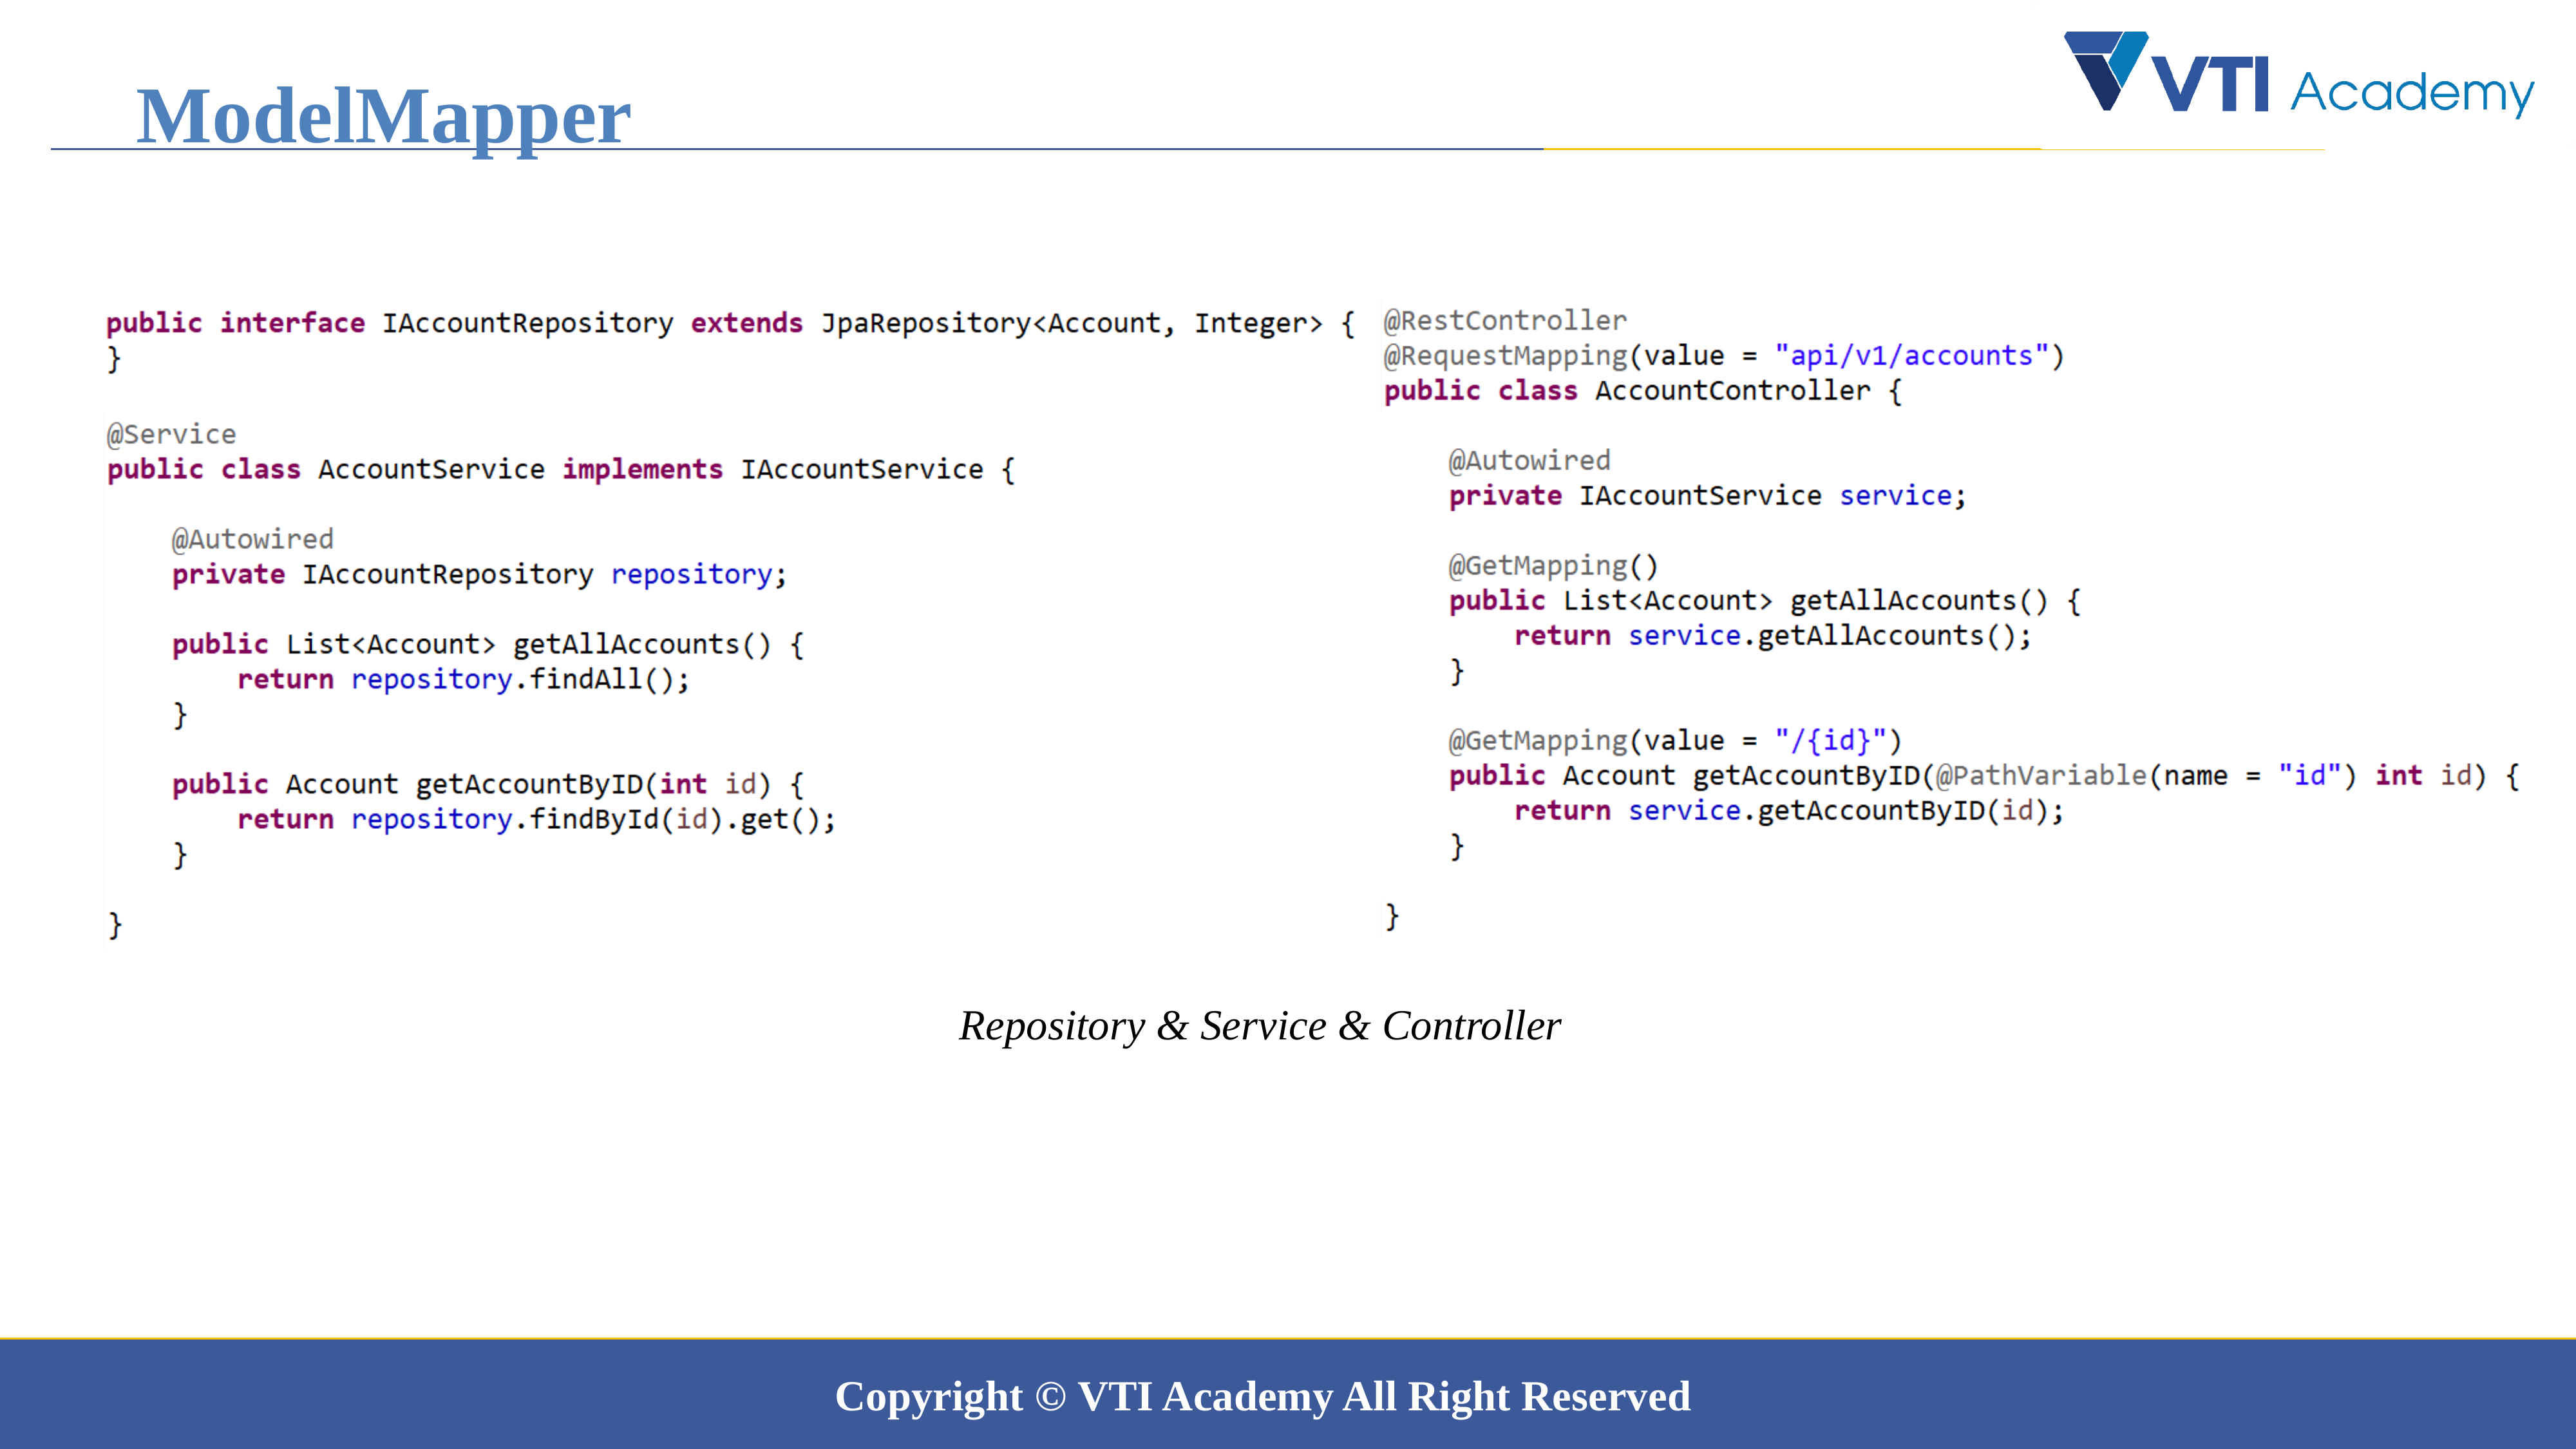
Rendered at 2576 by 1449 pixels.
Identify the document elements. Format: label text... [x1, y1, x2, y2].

text_box ModelMapper [126, 60, 1709, 161]
text_box Repository & Service & Controller [949, 992, 1573, 1053]
picture [2034, 0, 2576, 149]
picture [104, 301, 2531, 954]
